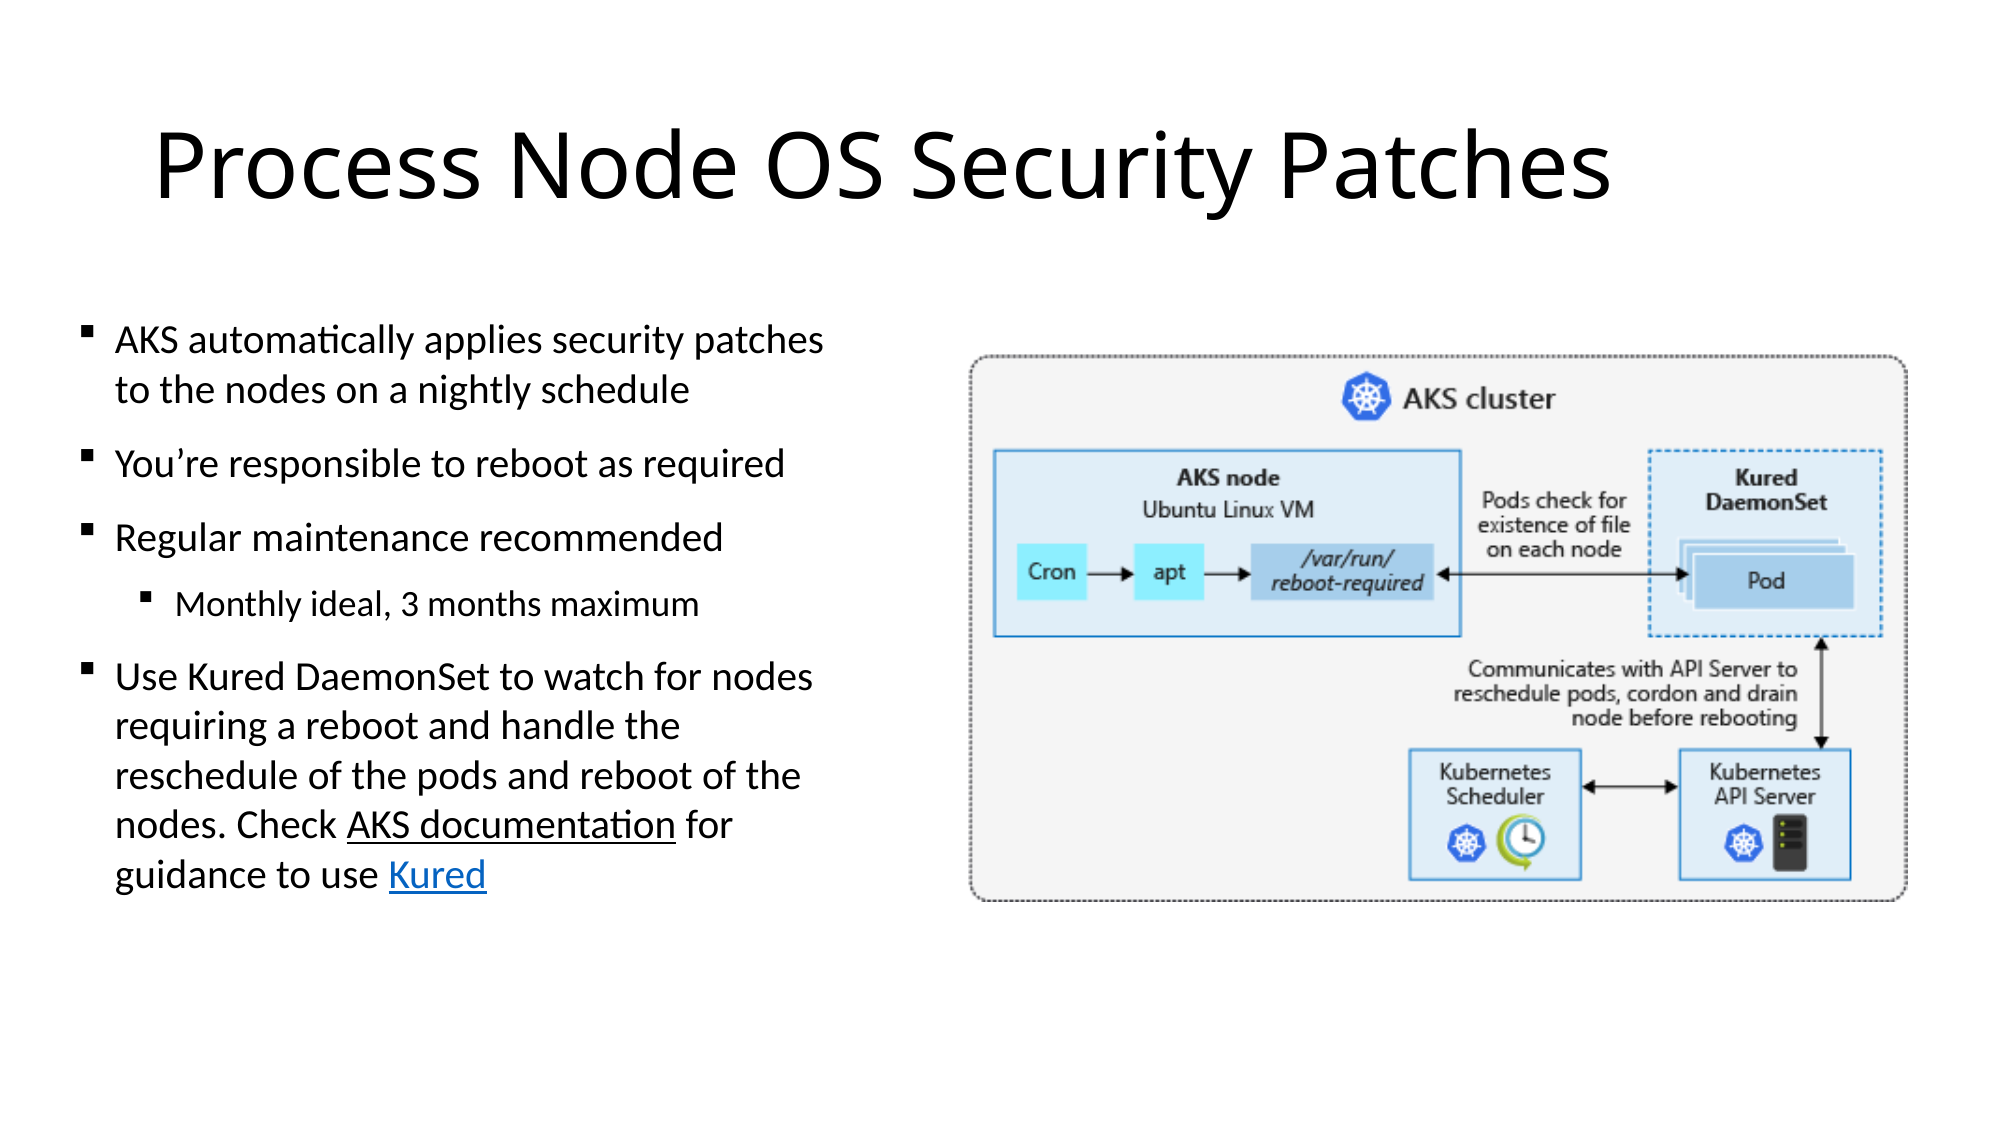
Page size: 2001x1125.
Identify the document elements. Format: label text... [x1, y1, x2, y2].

list AKS automatically applies security patches to the nodes on a nightly schedule You’re responsible to reboot as required Regular maintenance recommended Monthly ideal, 3 months maximum Use Kured DaemonSet to watch for nodes requiring a reboot and handle the reschedule of the pods and reboot of the nodes. Check AKS documentation for guidance to use Kured [63, 156, 882, 997]
title Process Node OS Security Patches [137, 59, 1863, 278]
picture [966, 353, 1908, 902]
